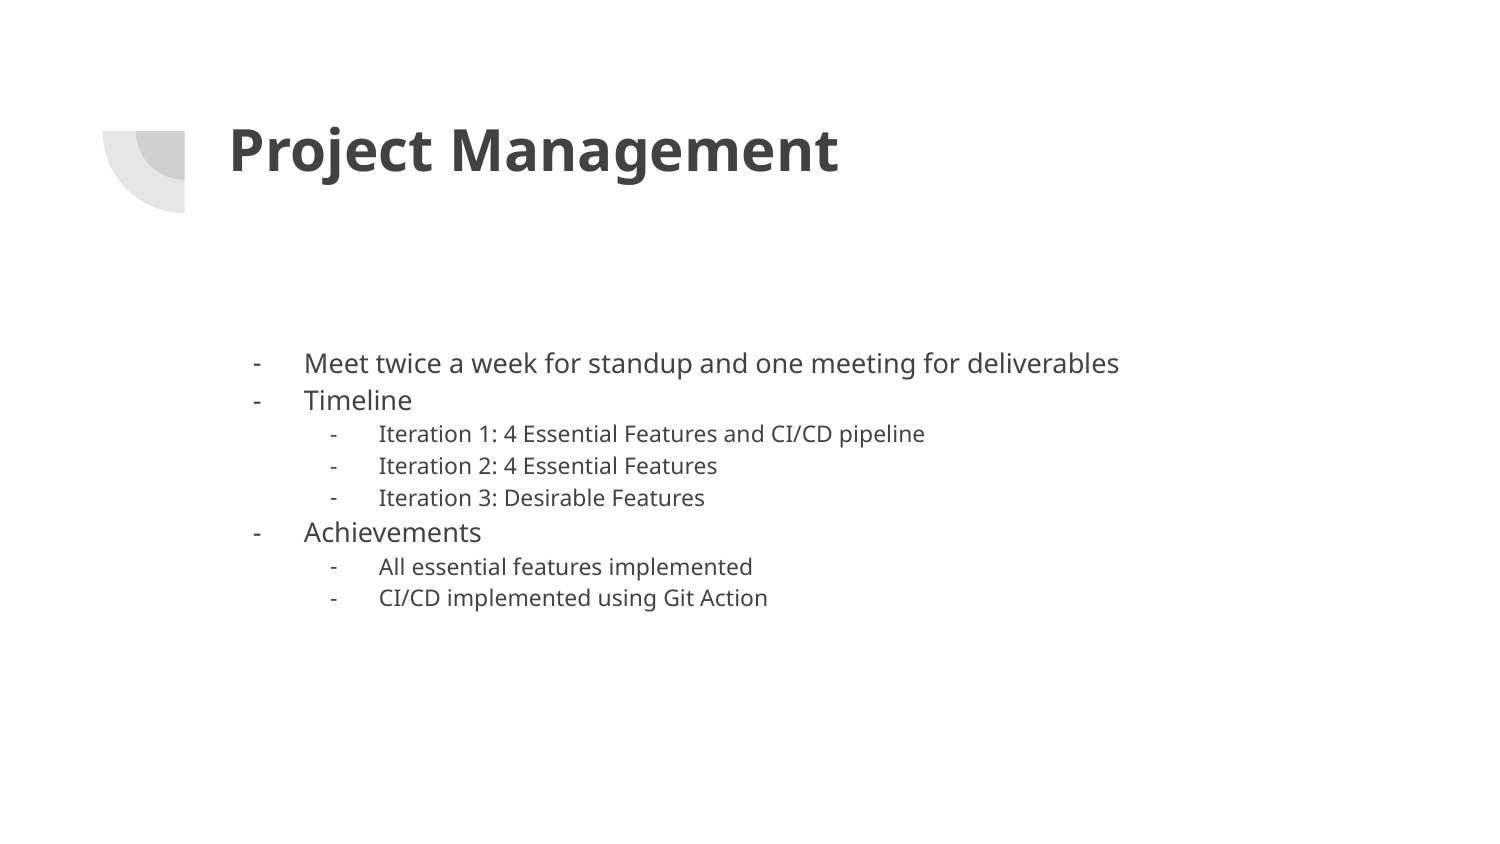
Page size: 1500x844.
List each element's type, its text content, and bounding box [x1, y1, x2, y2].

title Project Management [213, 98, 1368, 263]
list Meet twice a week for standup and one meeting for deliverables Timeline Iteration 1: 4 Essential Features and CI/CD pipeline Iteration 2: 4 Essential Features Iteration 3: Desirable Features Achievements All essential features implemented CI/CD implemented using Git Action [213, 326, 1368, 744]
